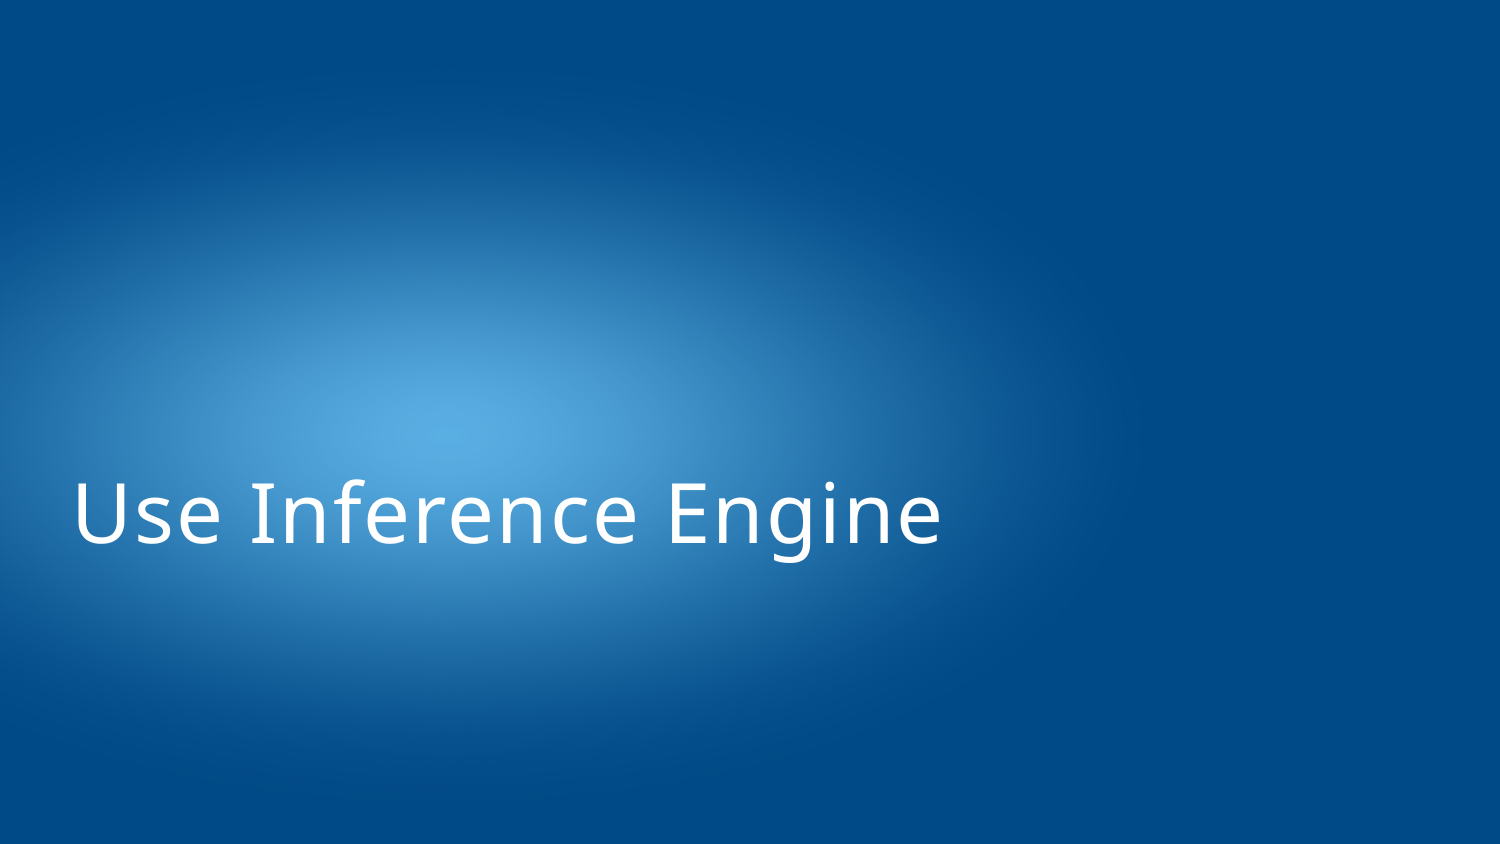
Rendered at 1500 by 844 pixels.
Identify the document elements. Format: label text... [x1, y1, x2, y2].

title Use Inference Engine [71, 396, 1420, 561]
picture [0, 0, 1500, 844]
